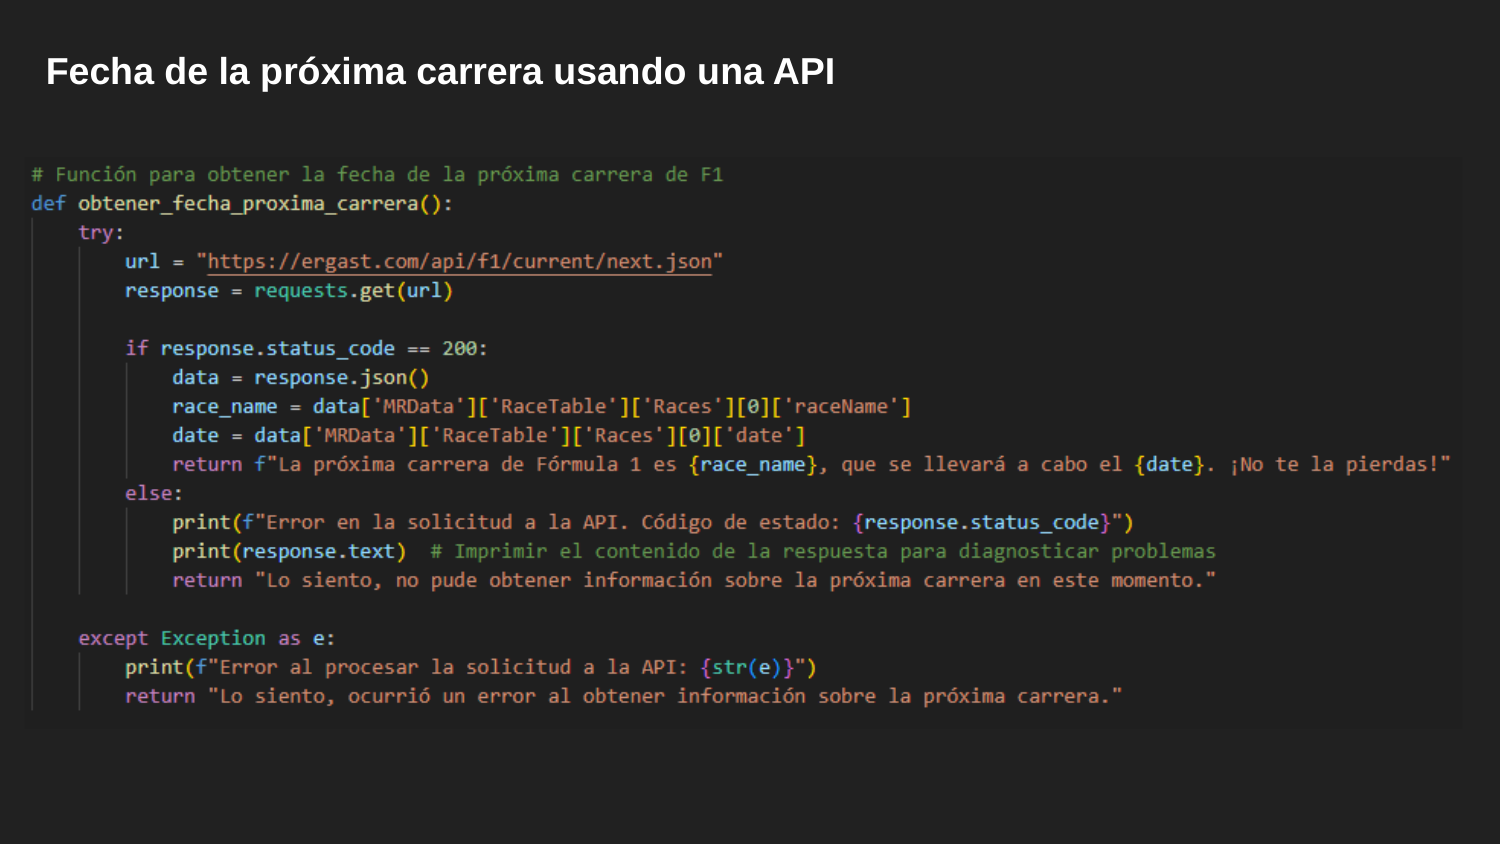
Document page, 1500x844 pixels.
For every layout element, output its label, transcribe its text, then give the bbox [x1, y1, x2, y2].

text_box Fecha de la próxima carrera usando una API [30, 31, 1232, 107]
picture [24, 157, 1463, 729]
